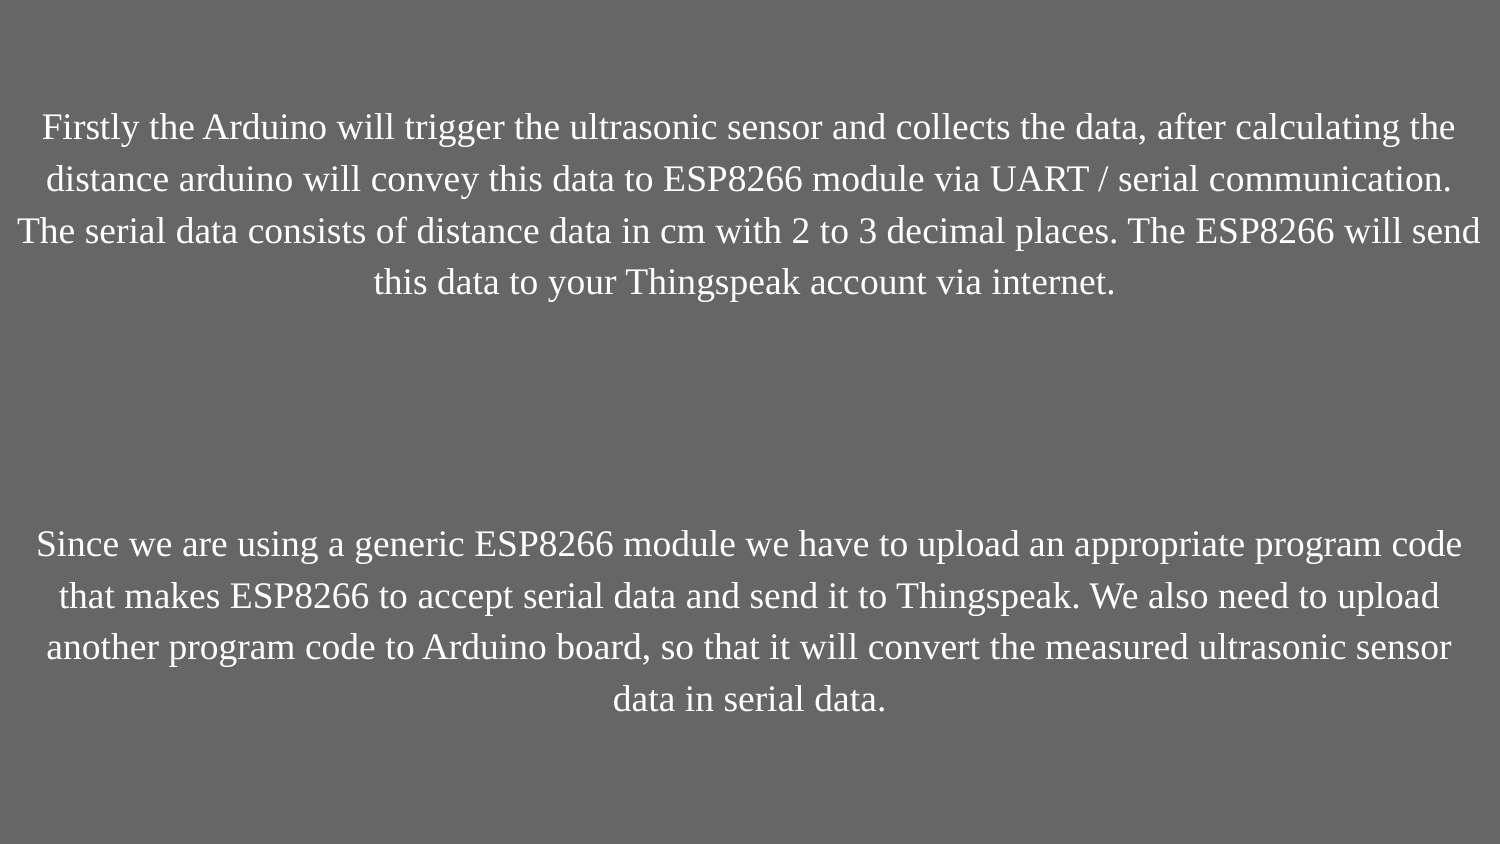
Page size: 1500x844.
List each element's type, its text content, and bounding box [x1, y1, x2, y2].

text_box Firstly the Arduino will trigger the ultrasonic sensor and collects the data, after calculating the distance arduino will convey this data to ESP8266 module via UART / serial communication. The serial data consists of distance data in cm with 2 to 3 decimal places. The ESP8266 will send this data to your Thingspeak account via internet. Since we are using a generic ESP8266 module we have to upload an appropriate program code that makes ESP8266 to accept serial data and send it to Thingspeak. We also need to upload another program code to Arduino board, so that it will convert the measured ultrasonic sensor data in serial data. [0, 0, 1500, 734]
